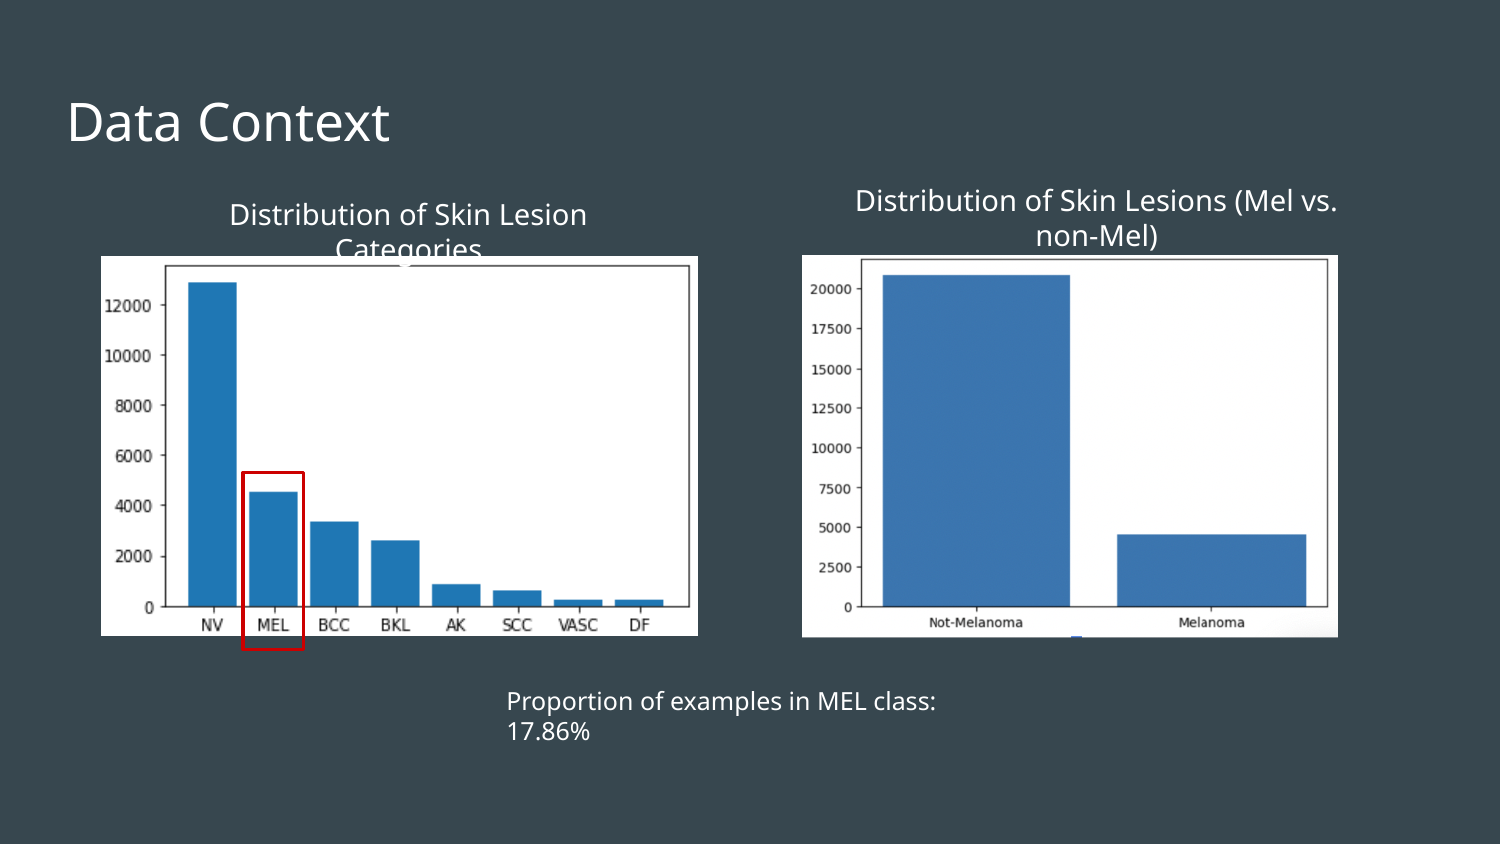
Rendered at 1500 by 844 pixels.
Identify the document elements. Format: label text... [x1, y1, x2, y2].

picture [802, 255, 1338, 638]
text_box [243, 644, 304, 650]
title Data Context [51, 72, 1449, 167]
text_box Proportion of examples in MEL class: 17.86% [491, 670, 1038, 761]
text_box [100, 181, 699, 636]
text_box Distribution of Skin Lesions (Mel vs. non-Mel) [829, 166, 1364, 302]
